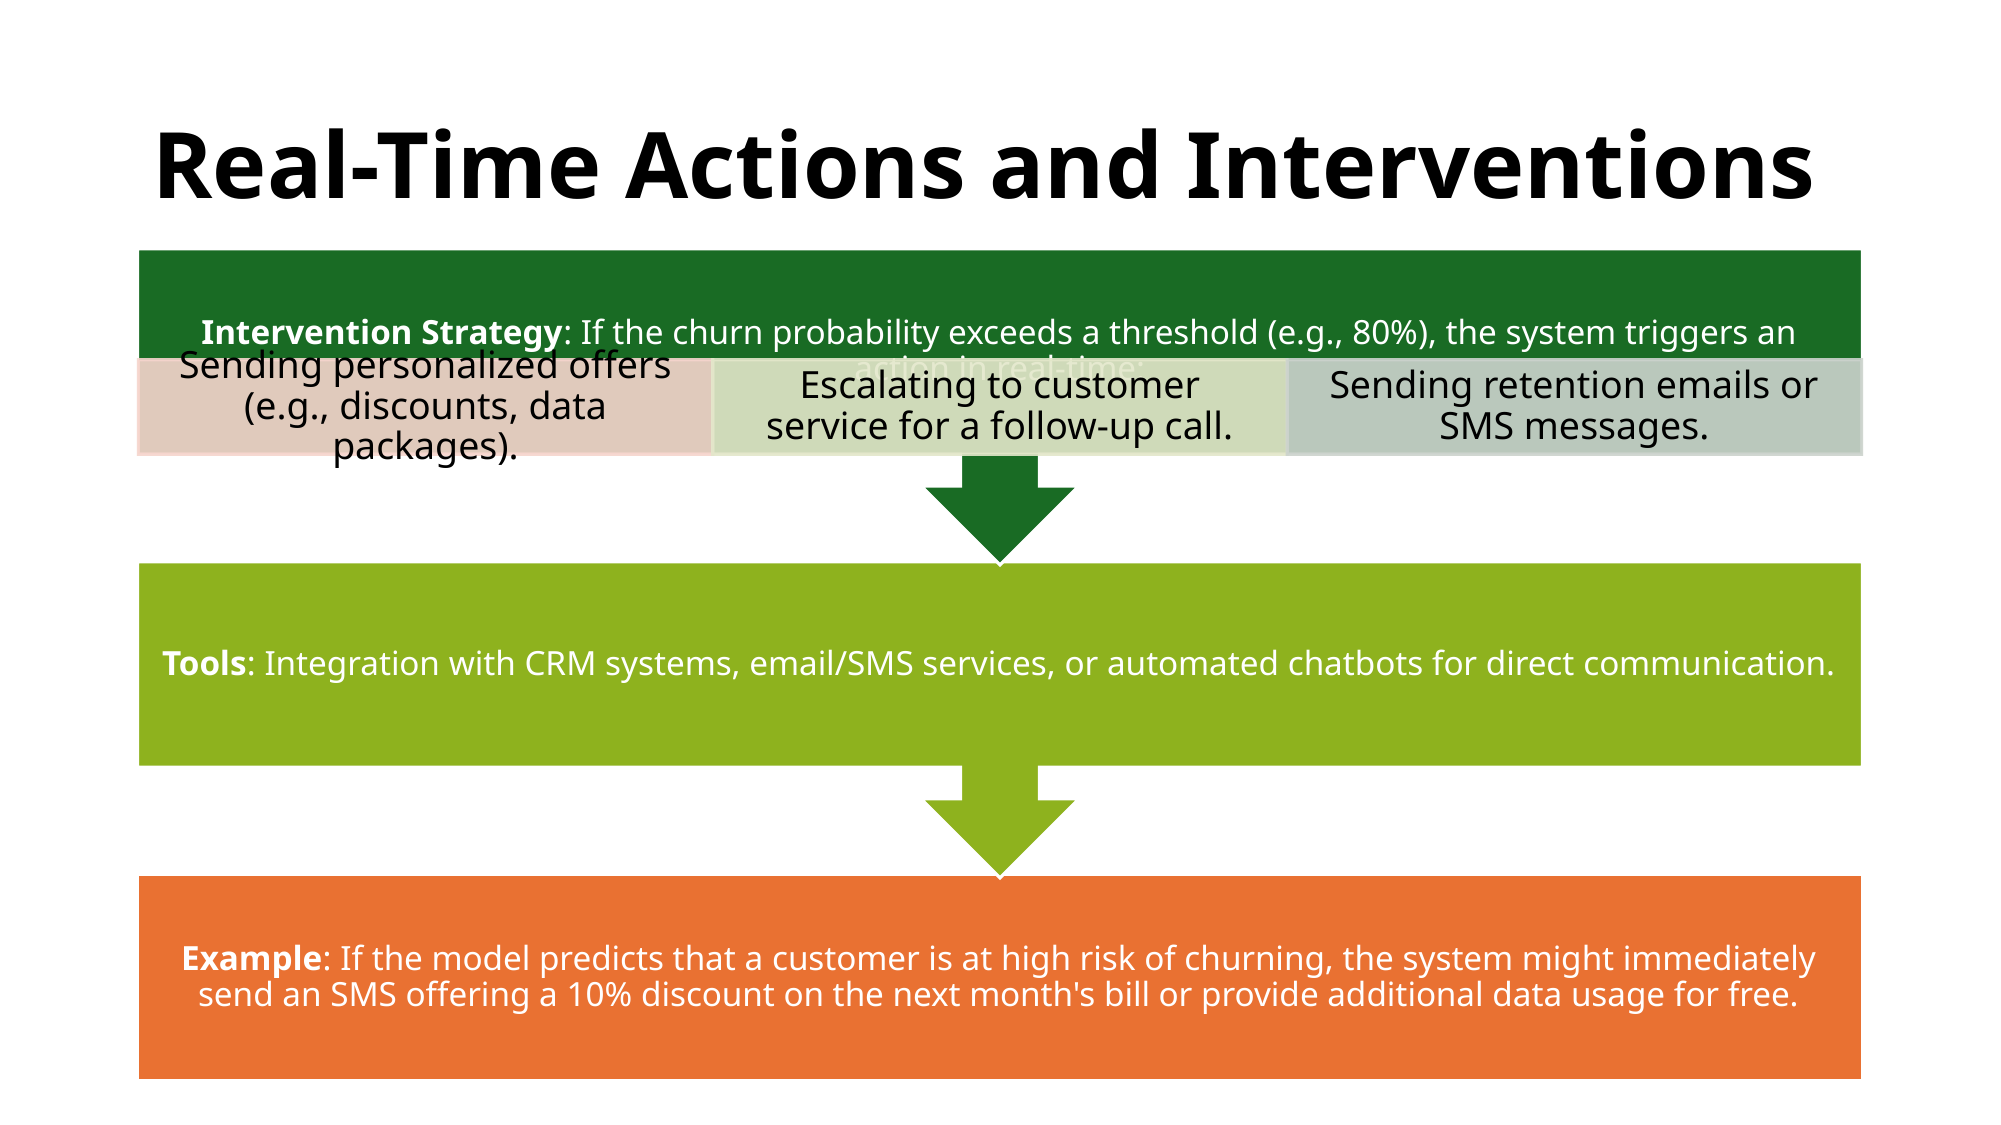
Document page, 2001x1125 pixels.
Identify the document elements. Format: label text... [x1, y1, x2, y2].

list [136, 248, 1863, 1081]
title Real-Time Actions and Interventions [137, 59, 1863, 247]
